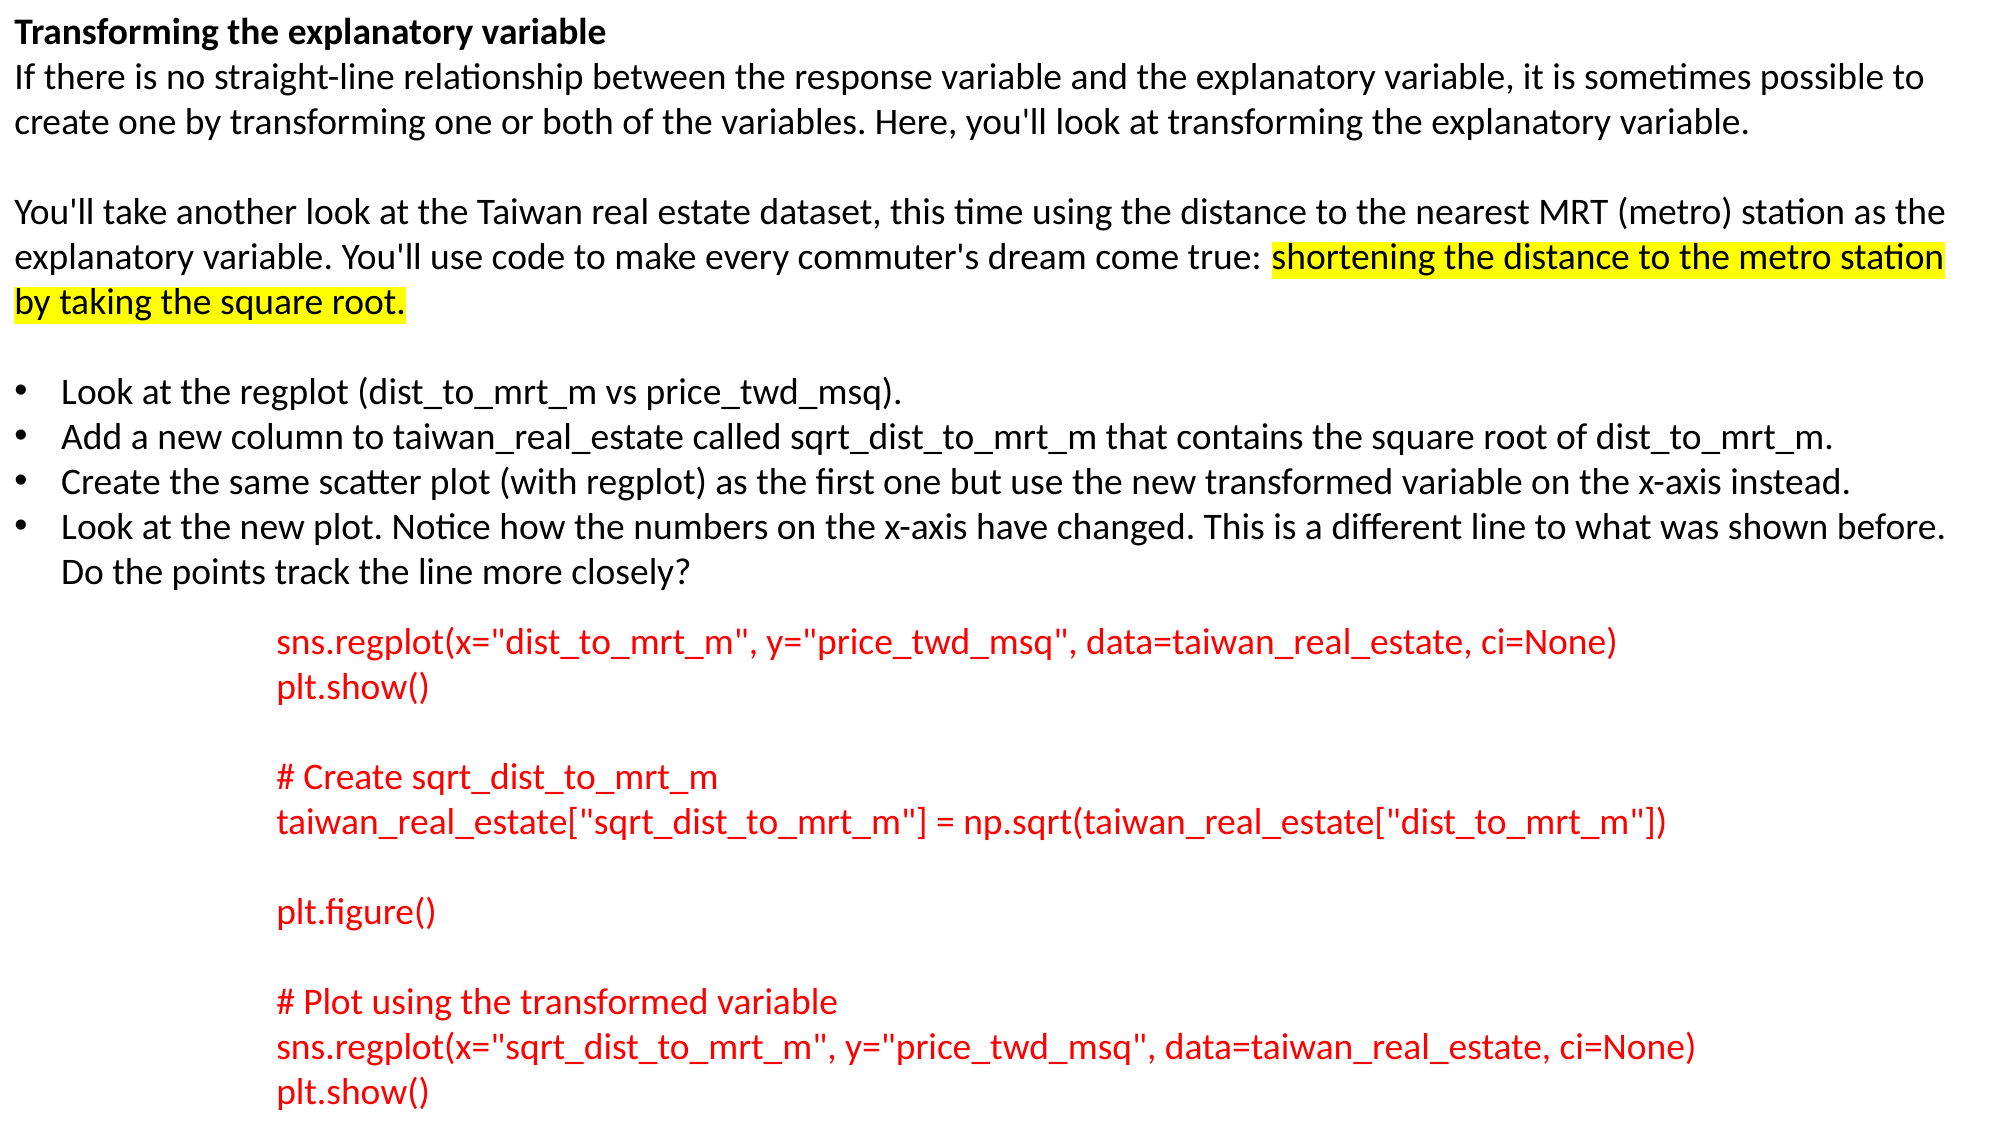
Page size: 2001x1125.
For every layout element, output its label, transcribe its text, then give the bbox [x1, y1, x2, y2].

text_box Transforming the explanatory variable If there is no straight-line relationship between the response variable and the explanatory variable, it is sometimes possible to create one by transforming one or both of the variables. Here, you'll look at transforming the explanatory variable. You'll take another look at the Taiwan real estate dataset, this time using the distance to the nearest MRT (metro) station as the explanatory variable. You'll use code to make every commuter's dream come true: shortening the distance to the metro station by taking the square root. Look at the regplot (dist_to_mrt_m vs price_twd_msq). Add a new column to taiwan_real_estate called sqrt_dist_to_mrt_m that contains the square root of dist_to_mrt_m. Create the same scatter plot (with regplot) as the first one but use the new transformed variable on the x-axis instead. Look at the new plot. Notice how the numbers on the x-axis have changed. This is a different line to what was shown before. Do the points track the line more closely? [0, 0, 2000, 600]
text_box sns.regplot(x="dist_to_mrt_m", y="price_twd_msq", data=taiwan_real_estate, ci=None) plt.show() # Create sqrt_dist_to_mrt_m taiwan_real_estate["sqrt_dist_to_mrt_m"] = np.sqrt(taiwan_real_estate["dist_to_mrt_m"]) plt.figure() # Plot using the transformed variable sns.regplot(x="sqrt_dist_to_mrt_m", y="price_twd_msq", data=taiwan_real_estate, ci=None) plt.show() [261, 609, 1777, 1120]
